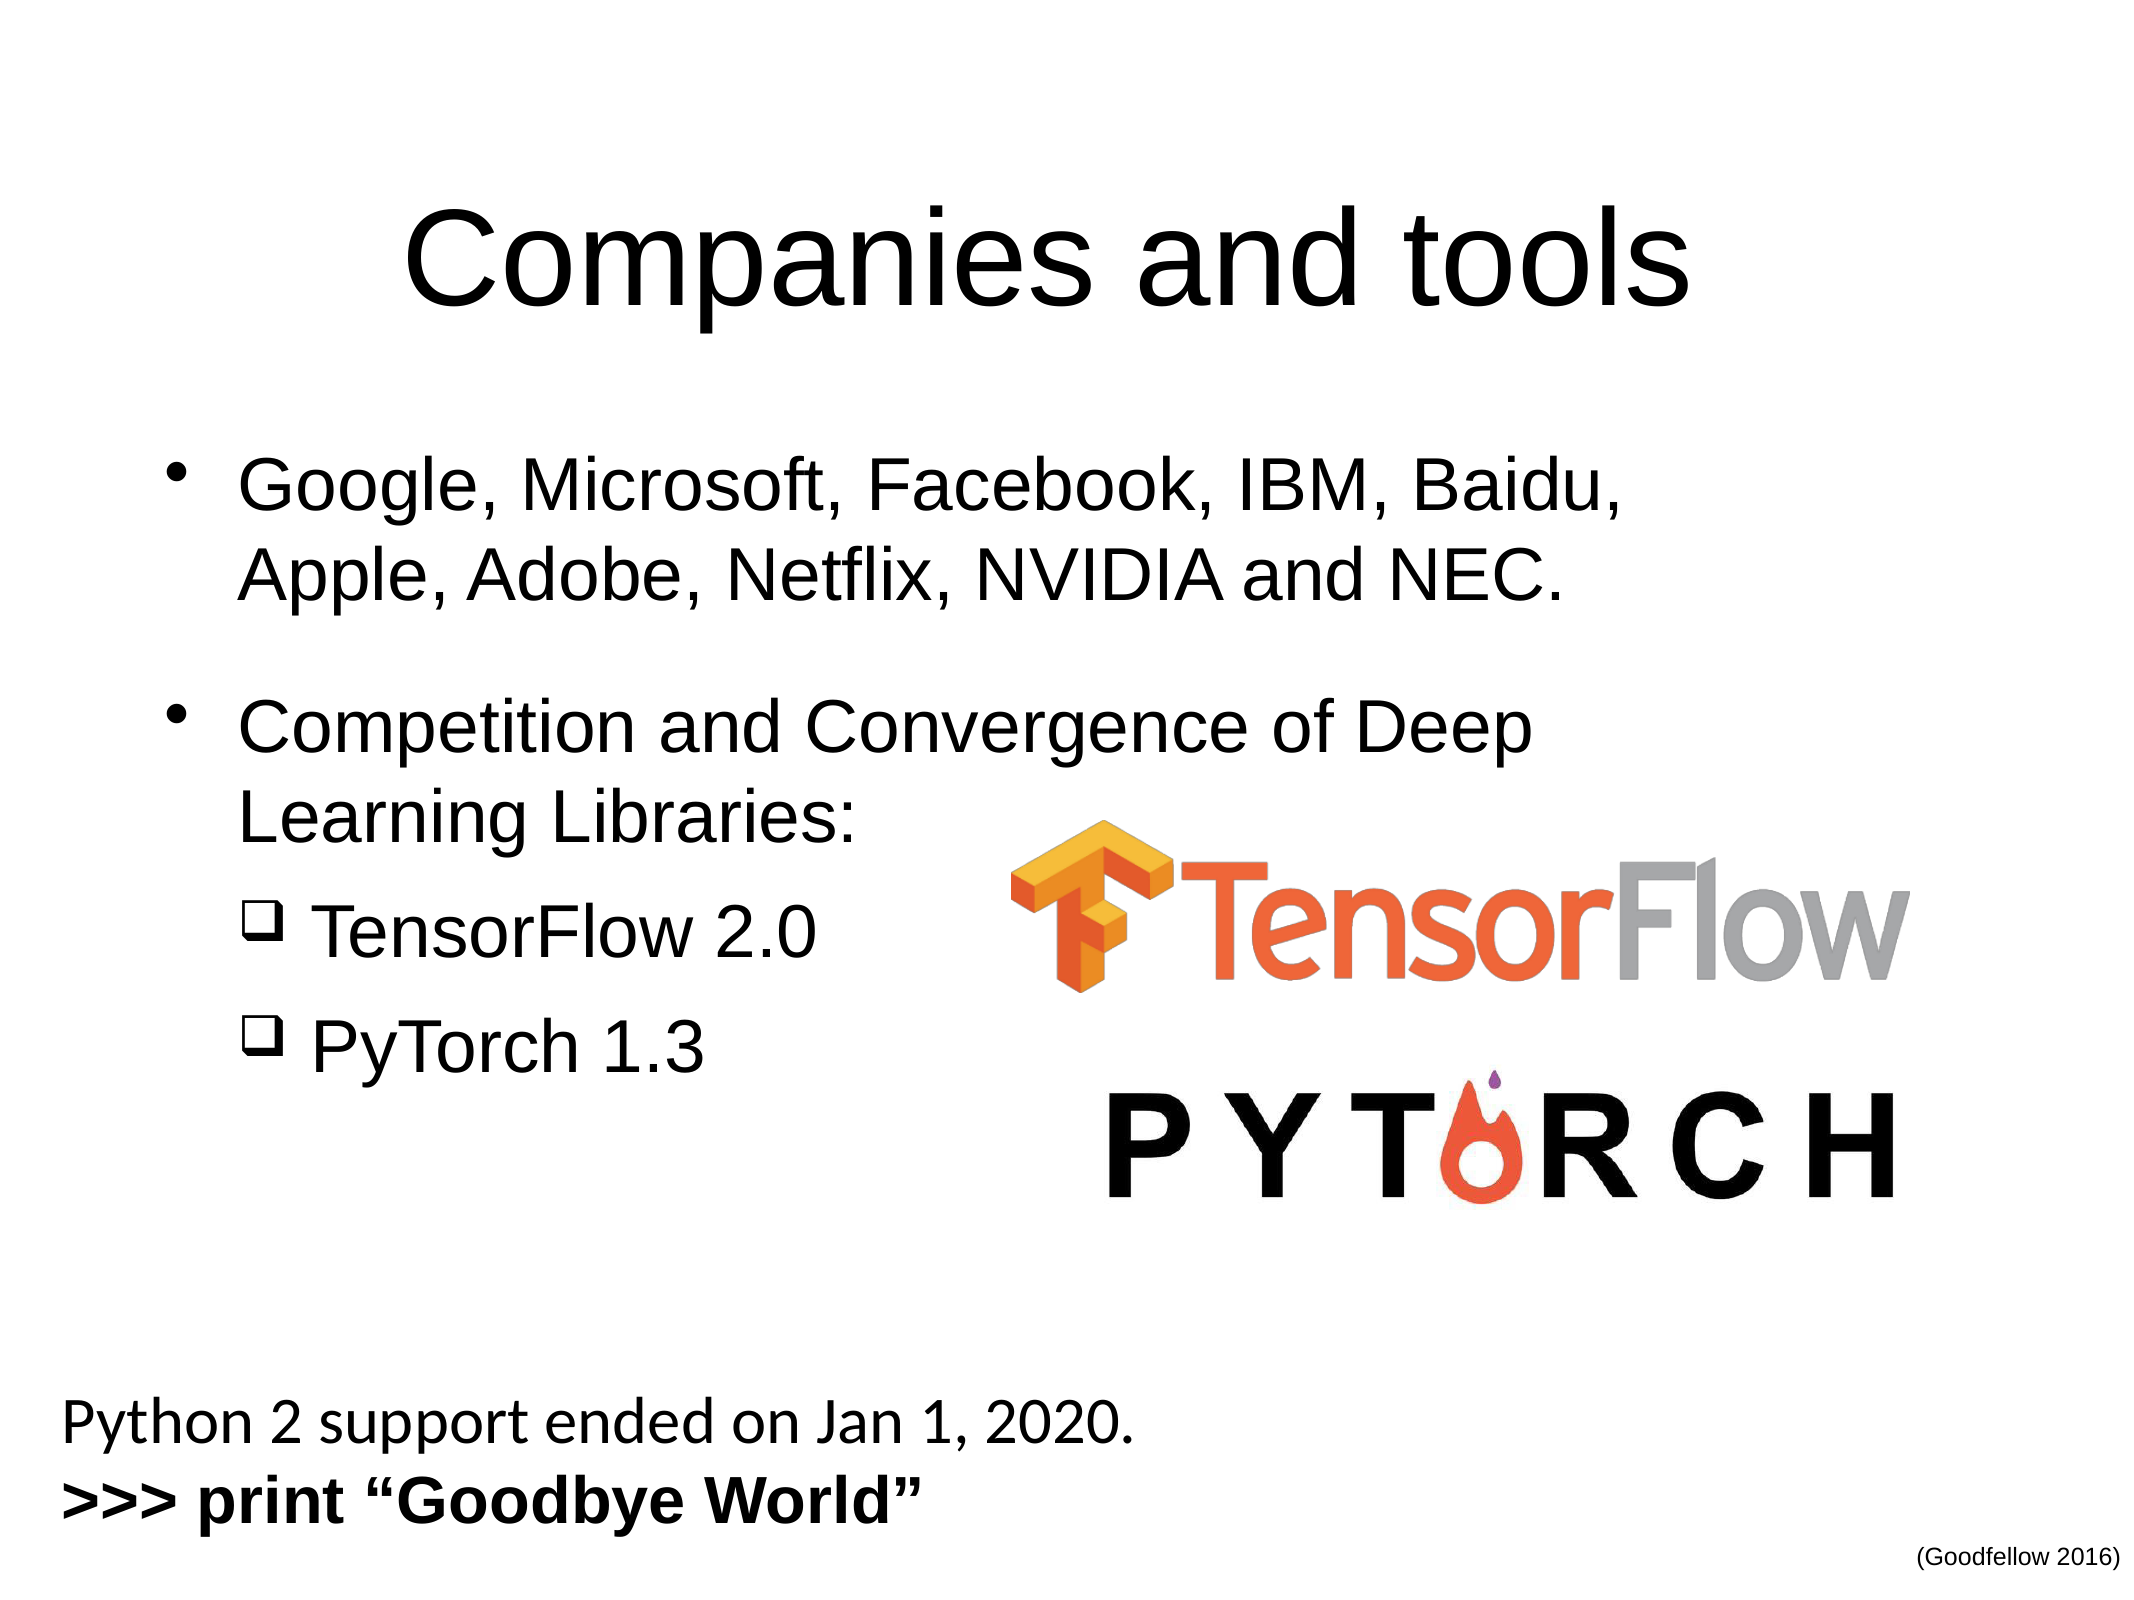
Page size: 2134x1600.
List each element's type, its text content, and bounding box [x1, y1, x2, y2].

title Companies and tools [155, 72, 1978, 428]
text_box Python 2 support ended on Jan 1, 2020. >>> print “Goodbye World” [47, 1369, 1243, 1545]
picture [1011, 820, 1910, 993]
list Google, Microsoft, Facebook, IBM, Baidu, Apple, Adobe, Netflix, NVIDIA and NEC. Competition and Convergence of Deep Learning Libraries: TensorFlow 2.0 PyTorch 1.3 [155, 426, 1801, 1459]
picture [1011, 1011, 2006, 1282]
